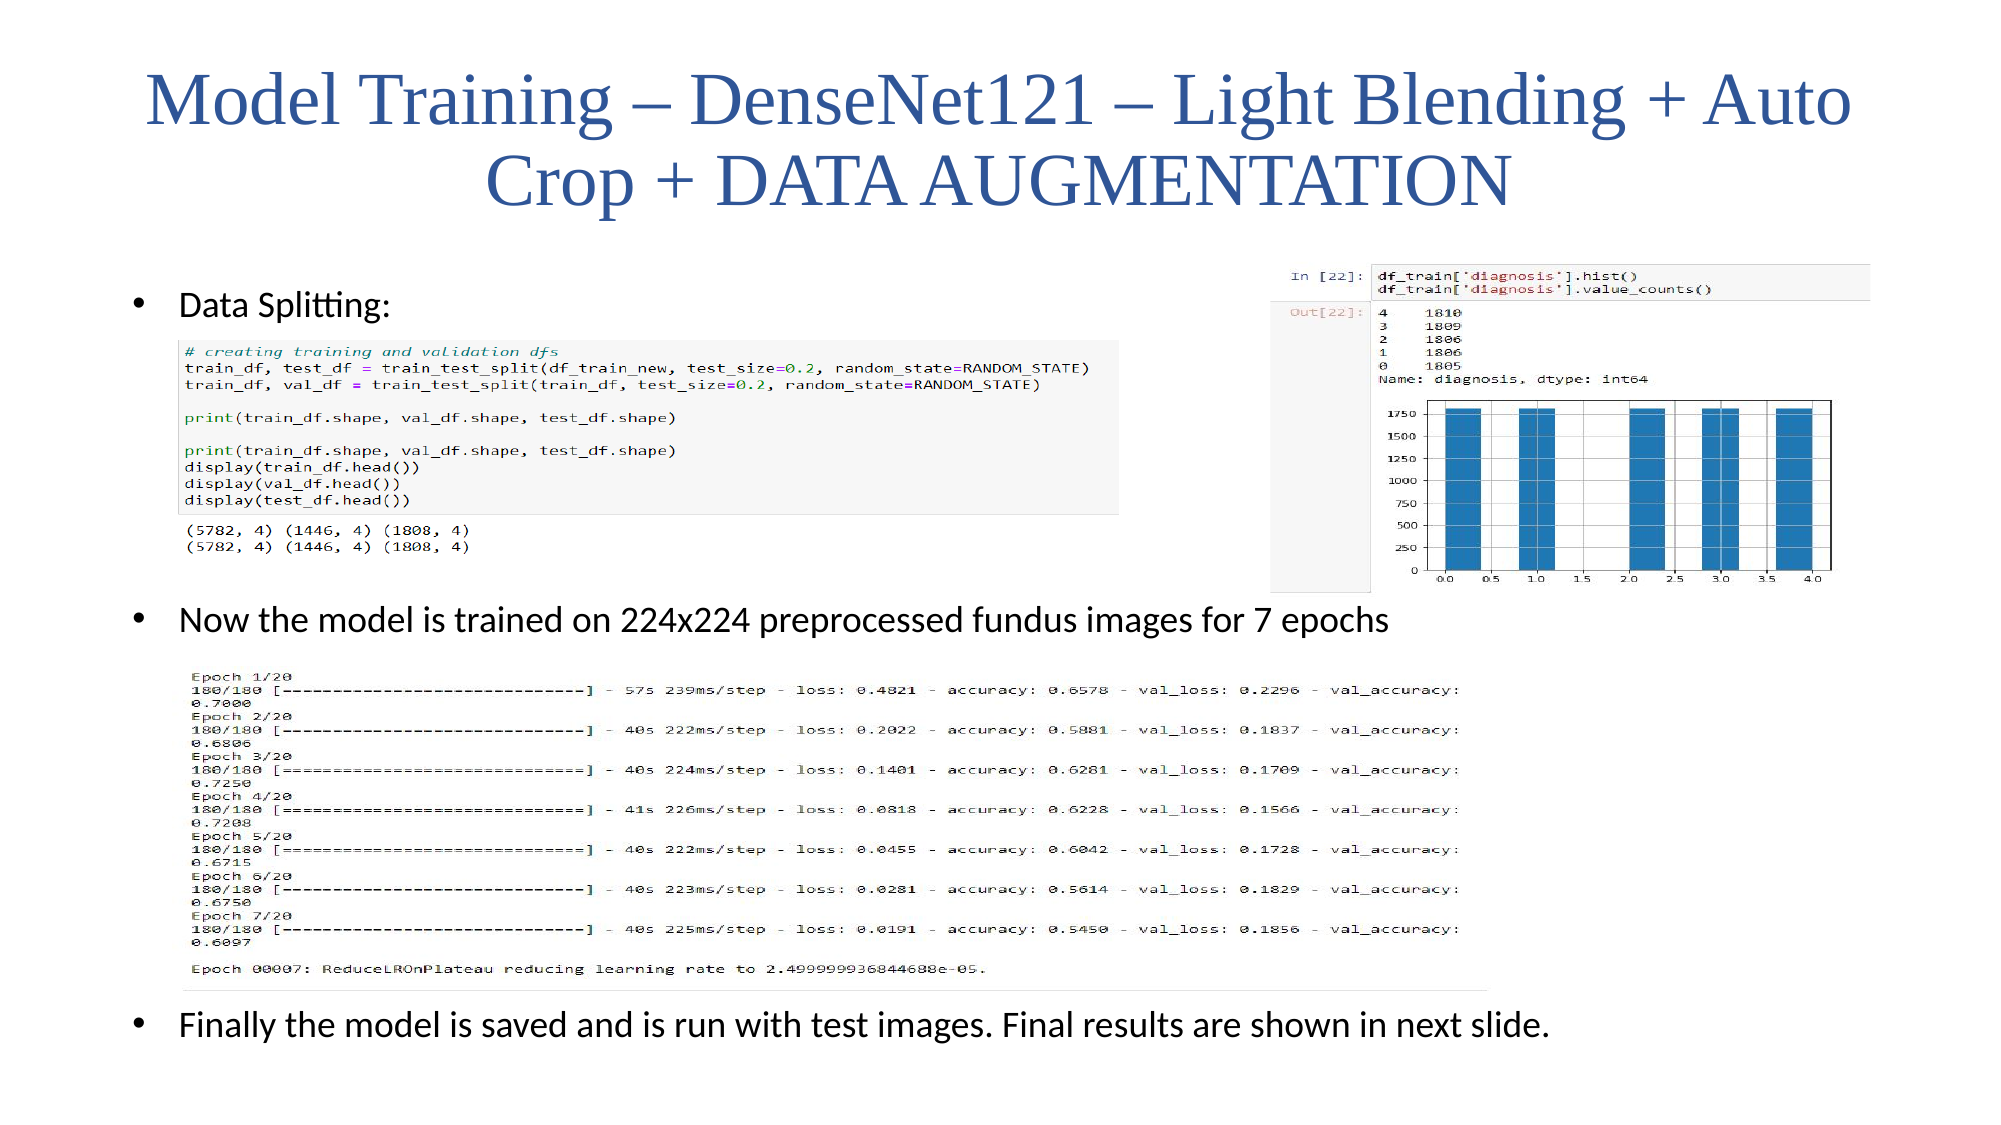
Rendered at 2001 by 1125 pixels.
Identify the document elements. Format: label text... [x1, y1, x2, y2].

picture [172, 339, 1120, 563]
text_box Model Training – DenseNet121 – Light Blending + Auto Crop + DATA AUGMENTATION [113, 76, 1887, 205]
picture [1270, 249, 1871, 599]
text_box Data Splitting: Now the model is trained on 224x224 preprocessed fundus images for 7 epochs Finally the model is saved and is run with test images. Final results are shown in next slide. [117, 272, 1568, 1053]
picture [172, 666, 1498, 991]
